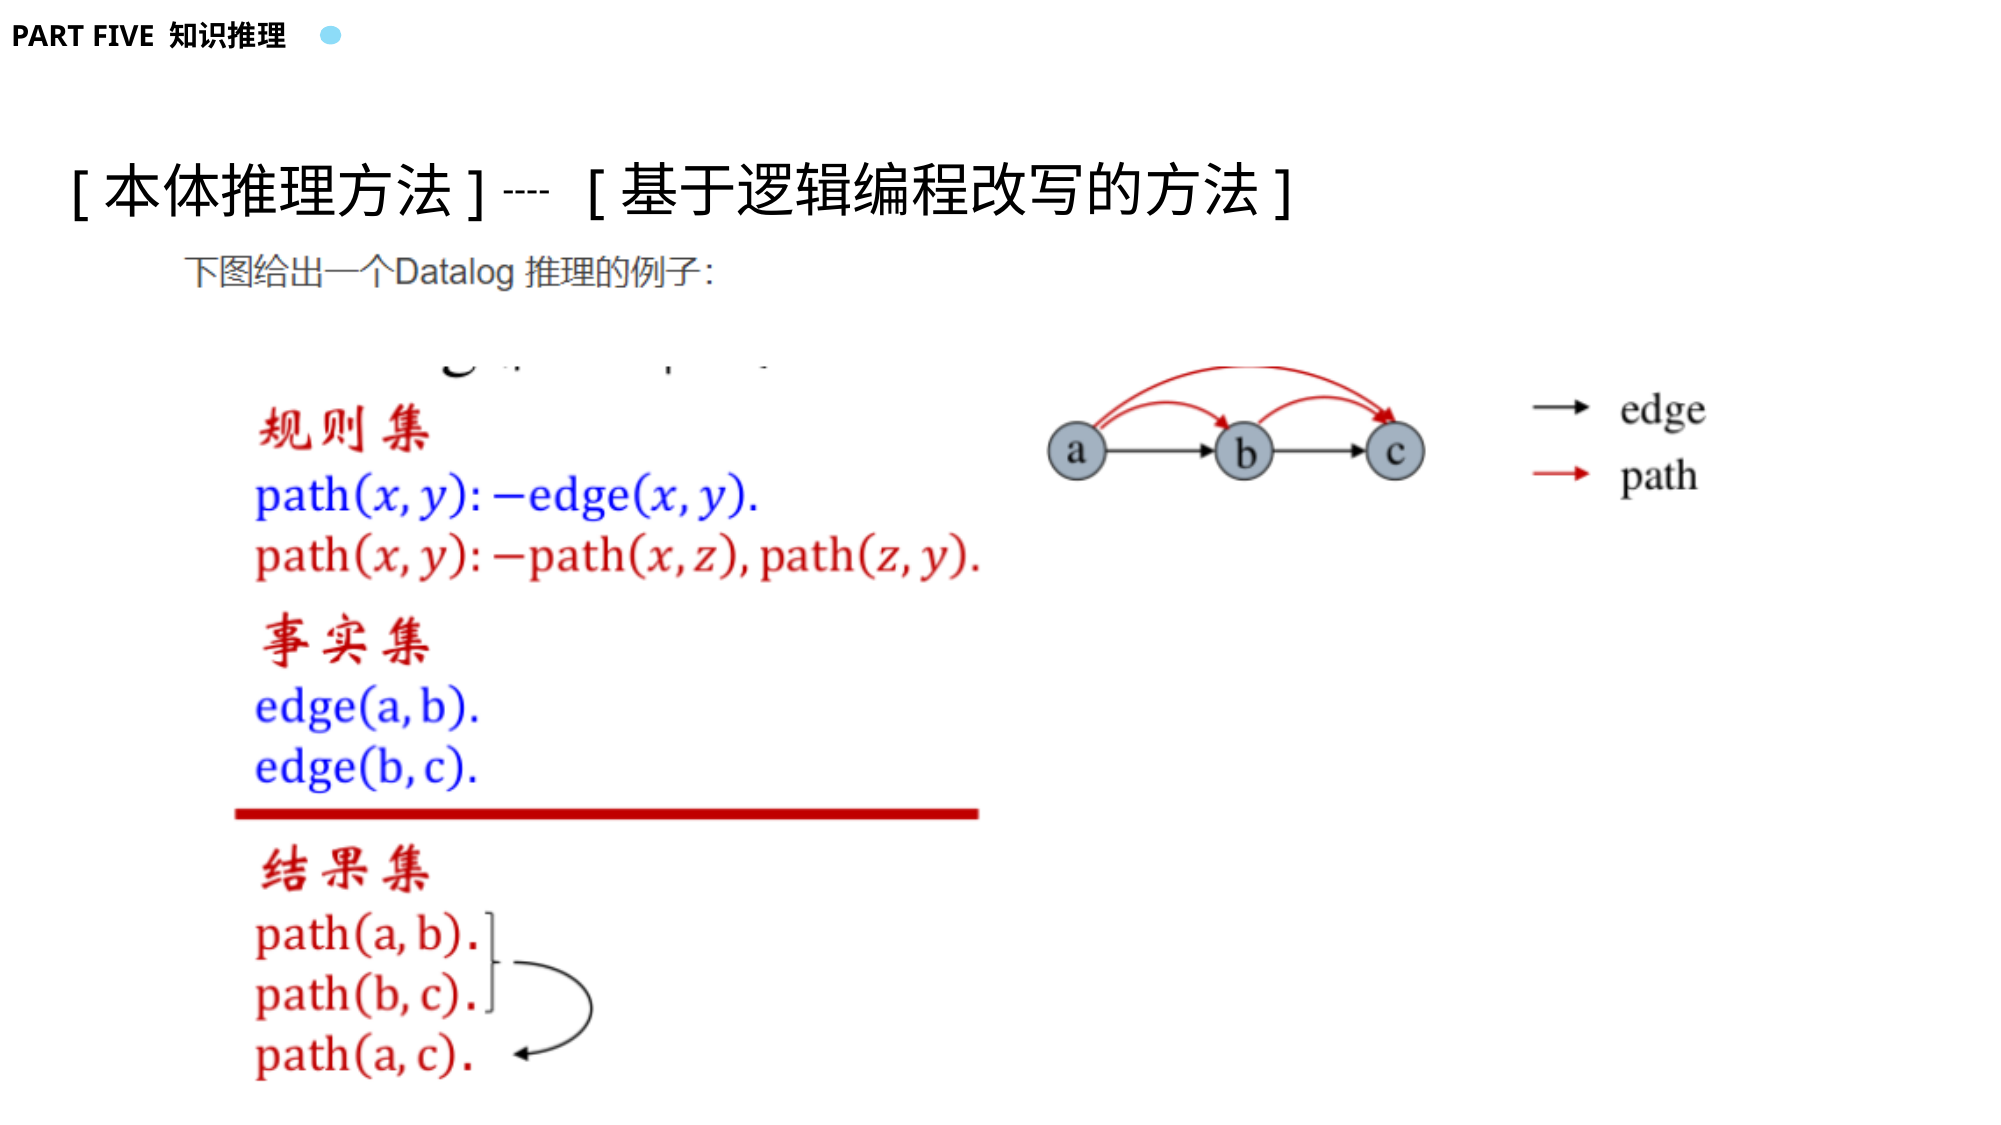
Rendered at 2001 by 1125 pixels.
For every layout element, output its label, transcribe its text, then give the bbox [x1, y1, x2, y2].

text_box [本体推理方法] [55, 146, 957, 232]
text_box ---- [487, 157, 566, 218]
text_box PART FIVE 知识推理 [0, 9, 302, 60]
picture [173, 244, 1740, 1104]
text_box [基于逻辑编程改写的方法] [572, 145, 1412, 231]
text_box [318, 24, 343, 46]
